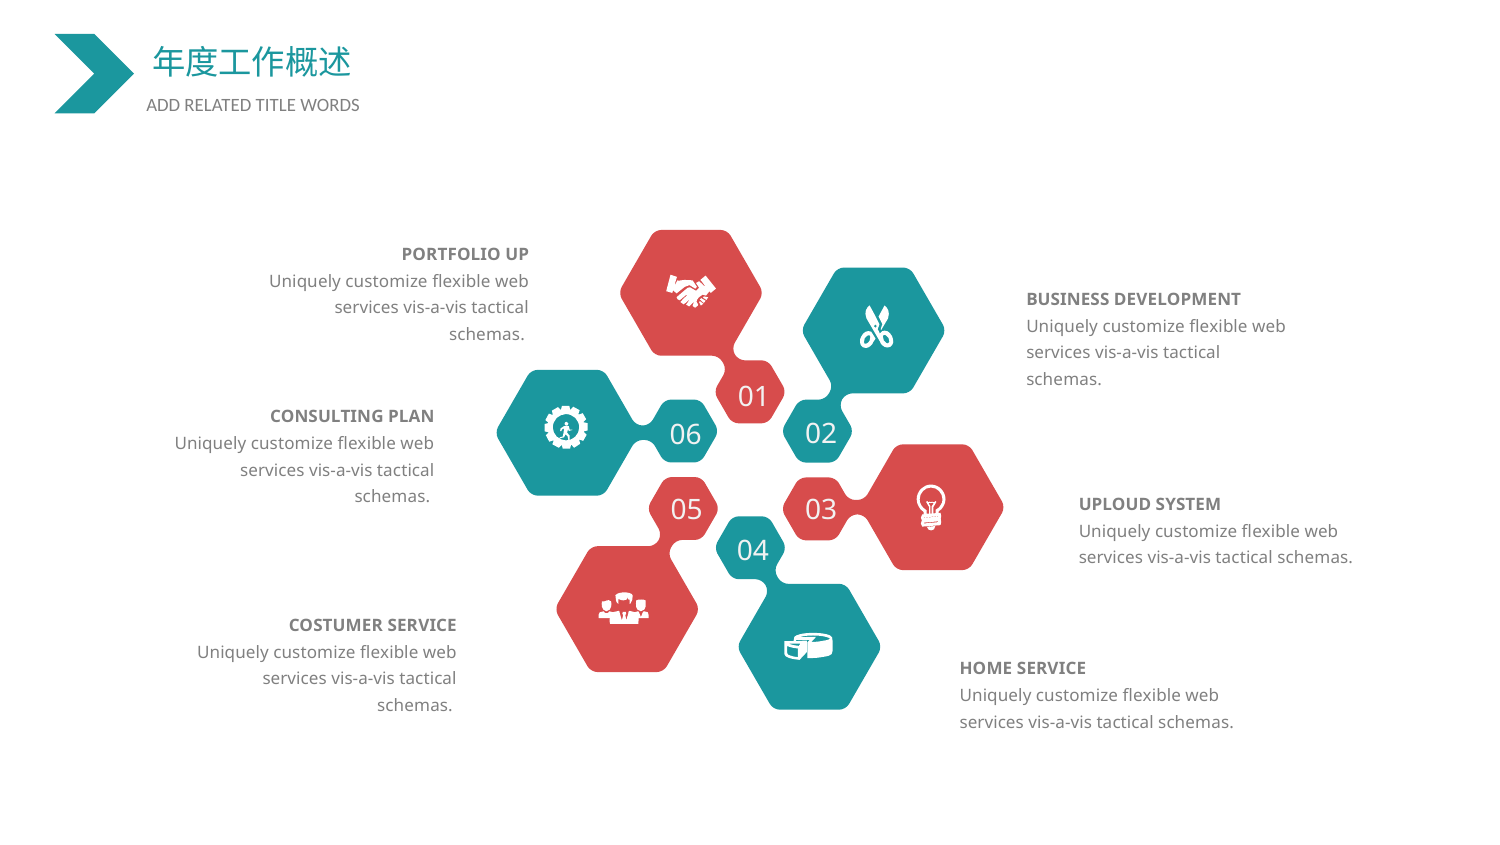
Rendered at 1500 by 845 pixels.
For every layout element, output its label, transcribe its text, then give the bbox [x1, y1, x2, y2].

text_box 02 [790, 408, 852, 457]
text_box [556, 533, 706, 673]
text_box [794, 533, 840, 541]
text_box 06 [654, 408, 717, 458]
text_box [727, 516, 773, 524]
text_box [916, 484, 946, 531]
text_box 03 [790, 484, 852, 533]
text_box [715, 375, 723, 408]
text_box COSTUMER SERVICE Uniquely customize flexible web services vis-a-vis tactical schemas. [171, 600, 472, 723]
text_box 01 [723, 370, 785, 420]
text_box [496, 369, 654, 496]
text_box BUSINESS DEVELOPMENT Uniquely customize flexible web services vis-a-vis tactical schemas. [1011, 274, 1306, 397]
text_box [795, 477, 840, 484]
text_box [661, 477, 706, 484]
text_box [662, 458, 704, 463]
text_box [860, 305, 894, 348]
text_box [715, 533, 722, 562]
text_box [598, 599, 649, 624]
text_box 04 [722, 524, 784, 574]
text_box [666, 274, 716, 308]
text_box UPLOUD SYSTEM Uniquely customize flexible web services vis-a-vis tactical schemas. [1063, 479, 1382, 575]
text_box [729, 574, 881, 710]
text_box [783, 493, 790, 525]
text_box [648, 494, 655, 523]
text_box [620, 229, 774, 370]
text_box [784, 632, 833, 660]
text_box [659, 399, 706, 408]
text_box HOME SERVICE Uniquely customize flexible web services vis-a-vis tactical schemas. [944, 643, 1252, 739]
text_box [615, 592, 633, 604]
text_box [852, 444, 1004, 571]
text_box PORTFOLIO UP Uniquely customize flexible web services vis-a-vis tactical schemas. [242, 229, 545, 352]
text_box [794, 267, 945, 408]
text_box [783, 415, 790, 447]
text_box CONSULTING PLAN Uniquely customize flexible web services vis-a-vis tactical schemas. [145, 392, 450, 514]
text_box [796, 457, 839, 463]
text_box [544, 405, 588, 449]
text_box 05 [655, 484, 718, 533]
text_box [730, 420, 770, 424]
